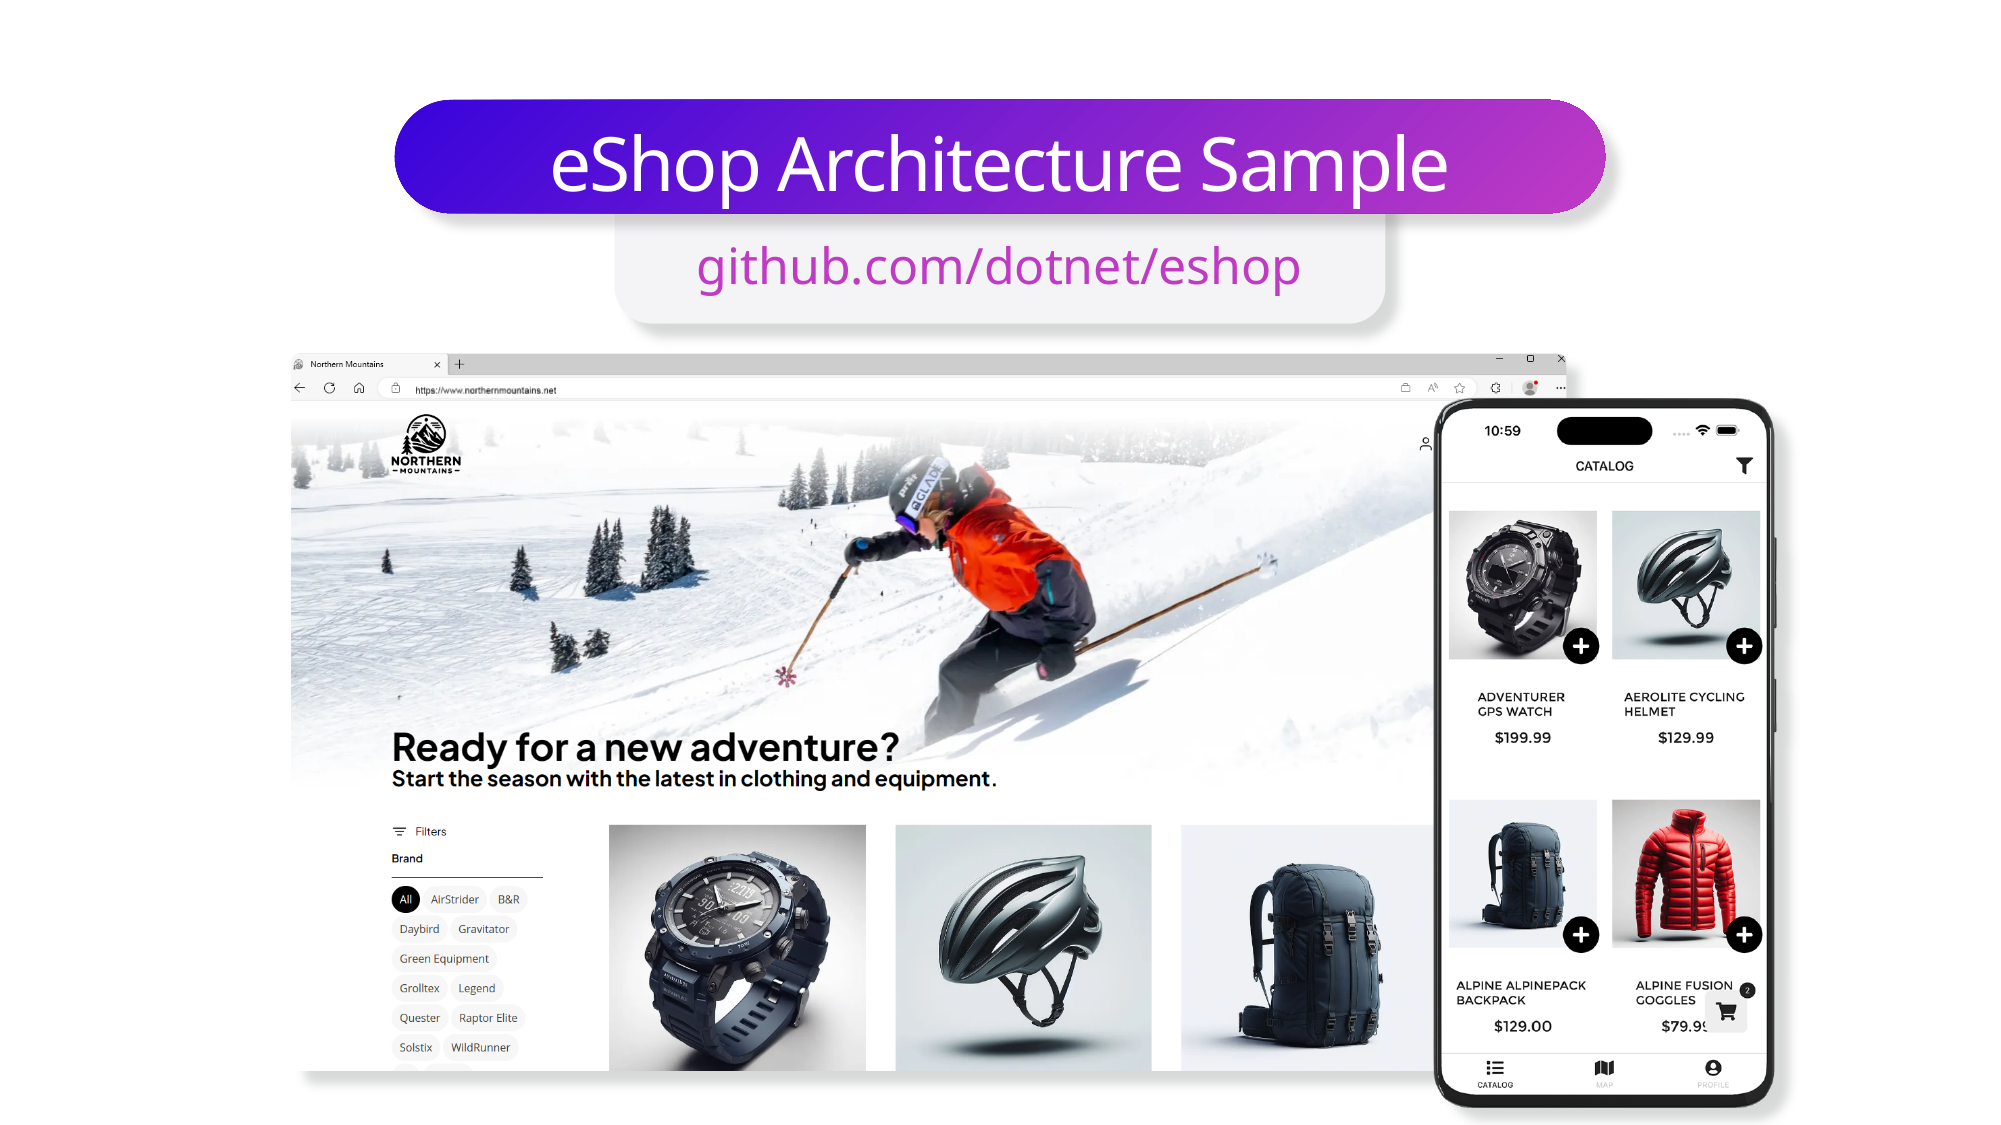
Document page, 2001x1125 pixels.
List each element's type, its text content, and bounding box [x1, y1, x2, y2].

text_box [290, 353, 1567, 1072]
picture [1433, 397, 1778, 1109]
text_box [614, 120, 1386, 324]
title eShop Architecture Sample [428, 112, 1572, 205]
text_box [394, 99, 1606, 214]
